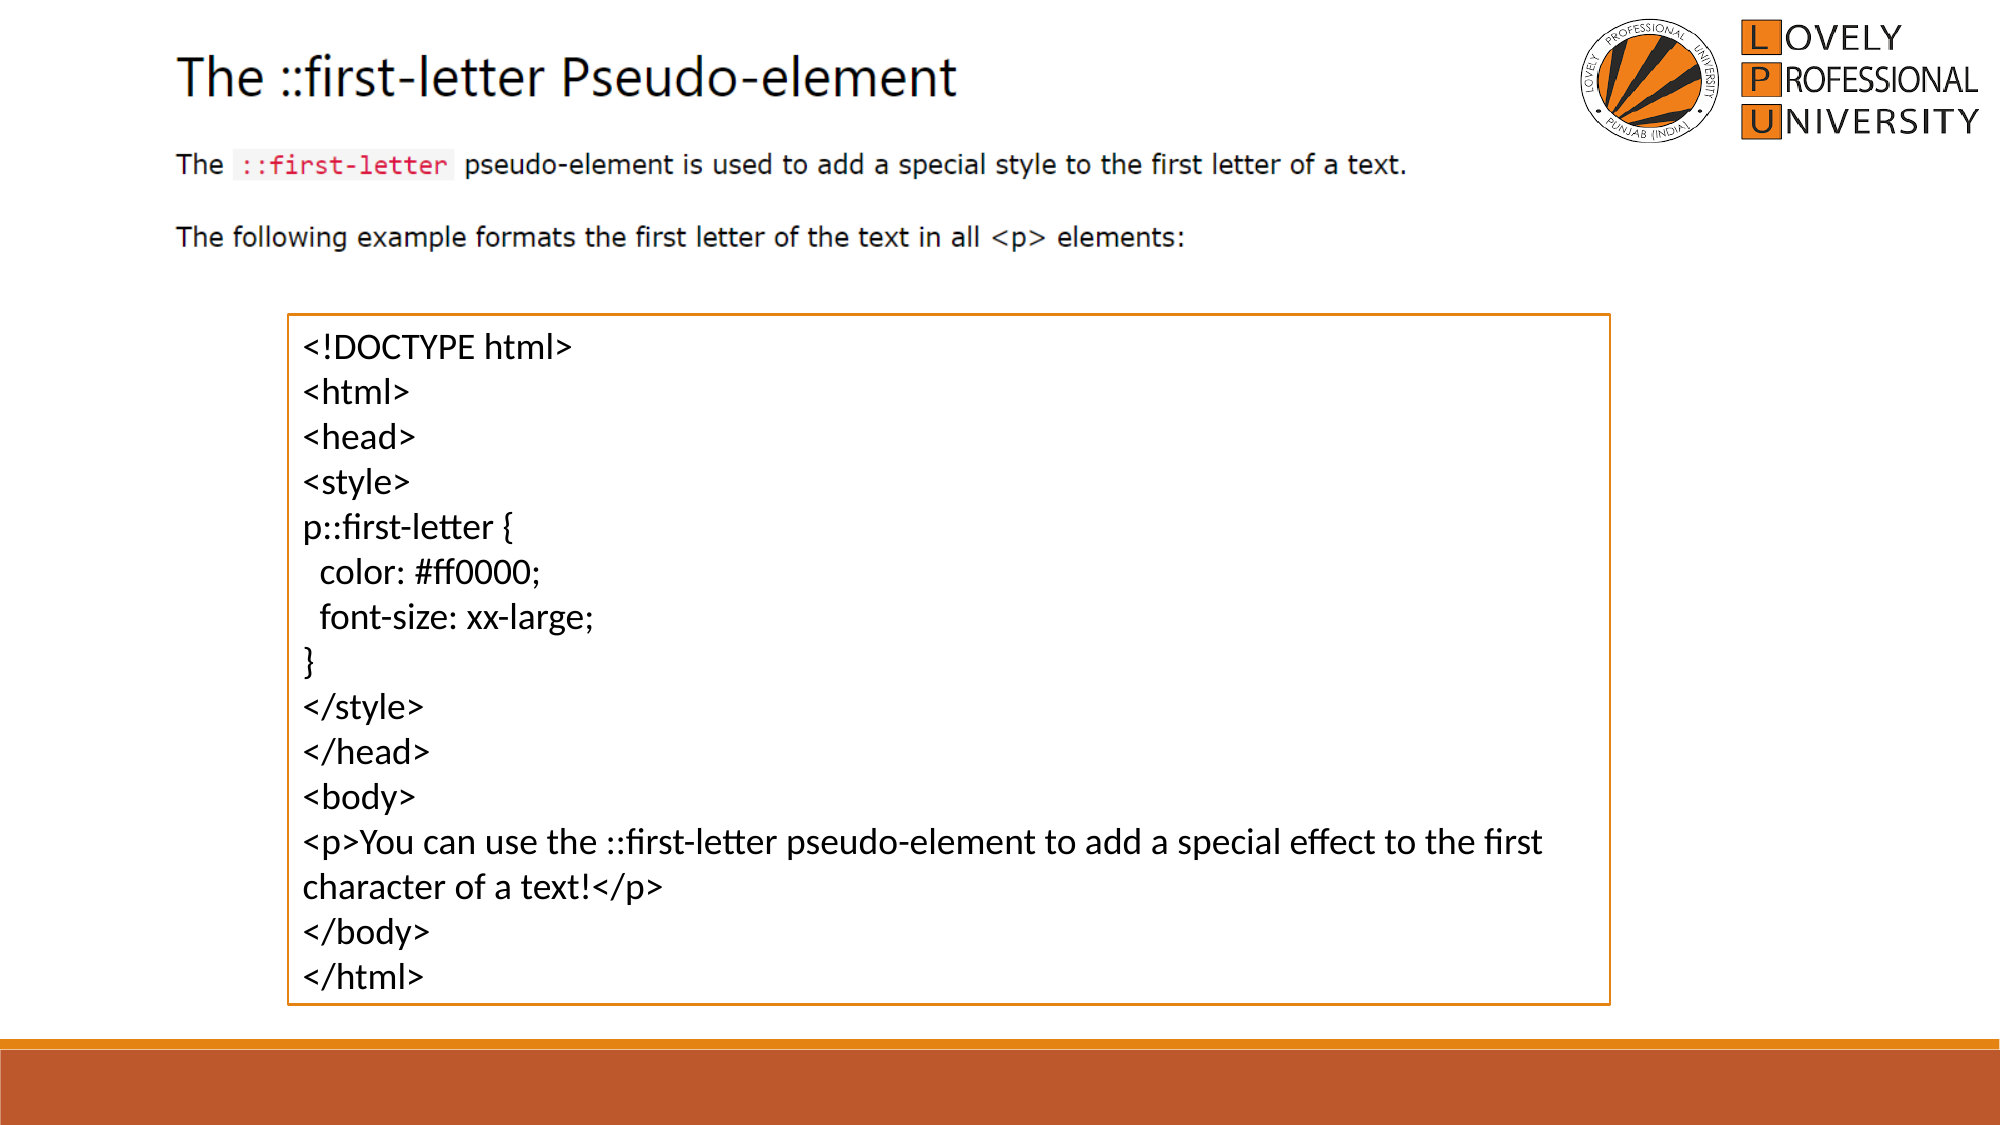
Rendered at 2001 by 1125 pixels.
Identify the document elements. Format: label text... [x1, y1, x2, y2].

picture [137, 18, 1981, 288]
text_box <!DOCTYPE html> <html> <head> <style> p::first-letter { color: #ff0000; font-size: xx-large; } </style> </head> <body> <p>You can use the ::first-letter pseudo-element to add a special effect to the first character of a text!</p> </body> </html> [287, 313, 1611, 1006]
